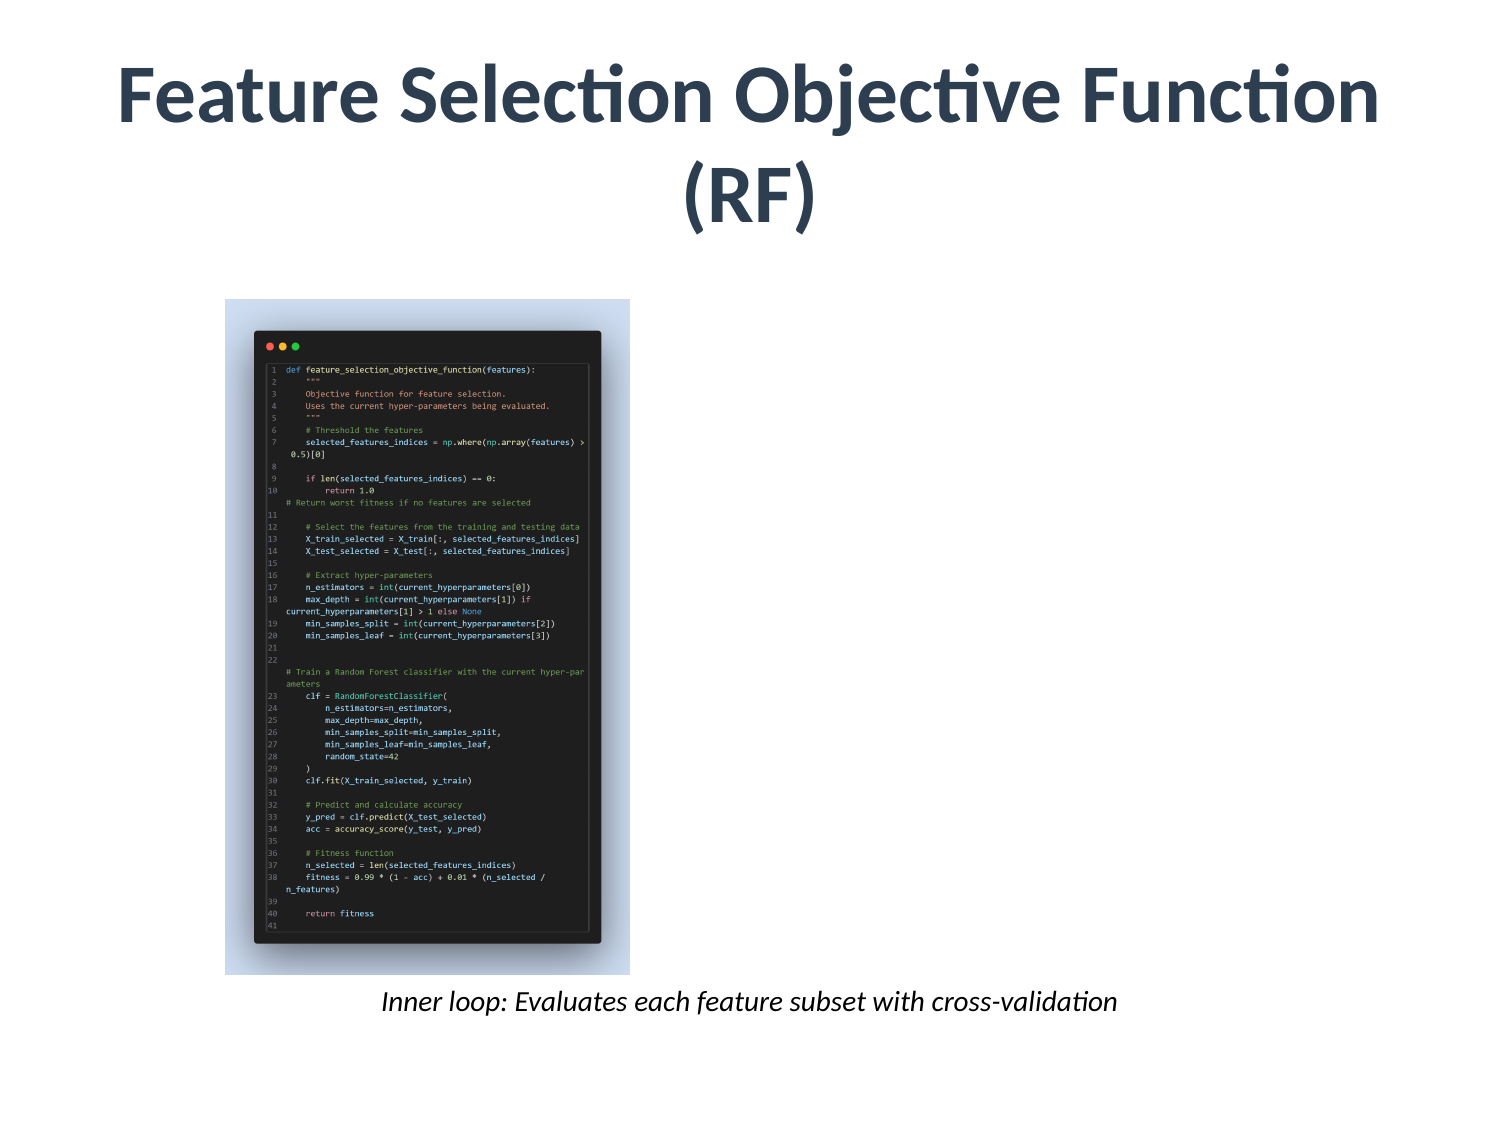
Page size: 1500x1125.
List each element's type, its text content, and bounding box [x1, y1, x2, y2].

text_box Inner loop: Evaluates each feature subset with cross-validation [366, 974, 1134, 1025]
title Feature Selection Objective Function (RF) [75, 45, 1425, 233]
picture [224, 299, 630, 976]
